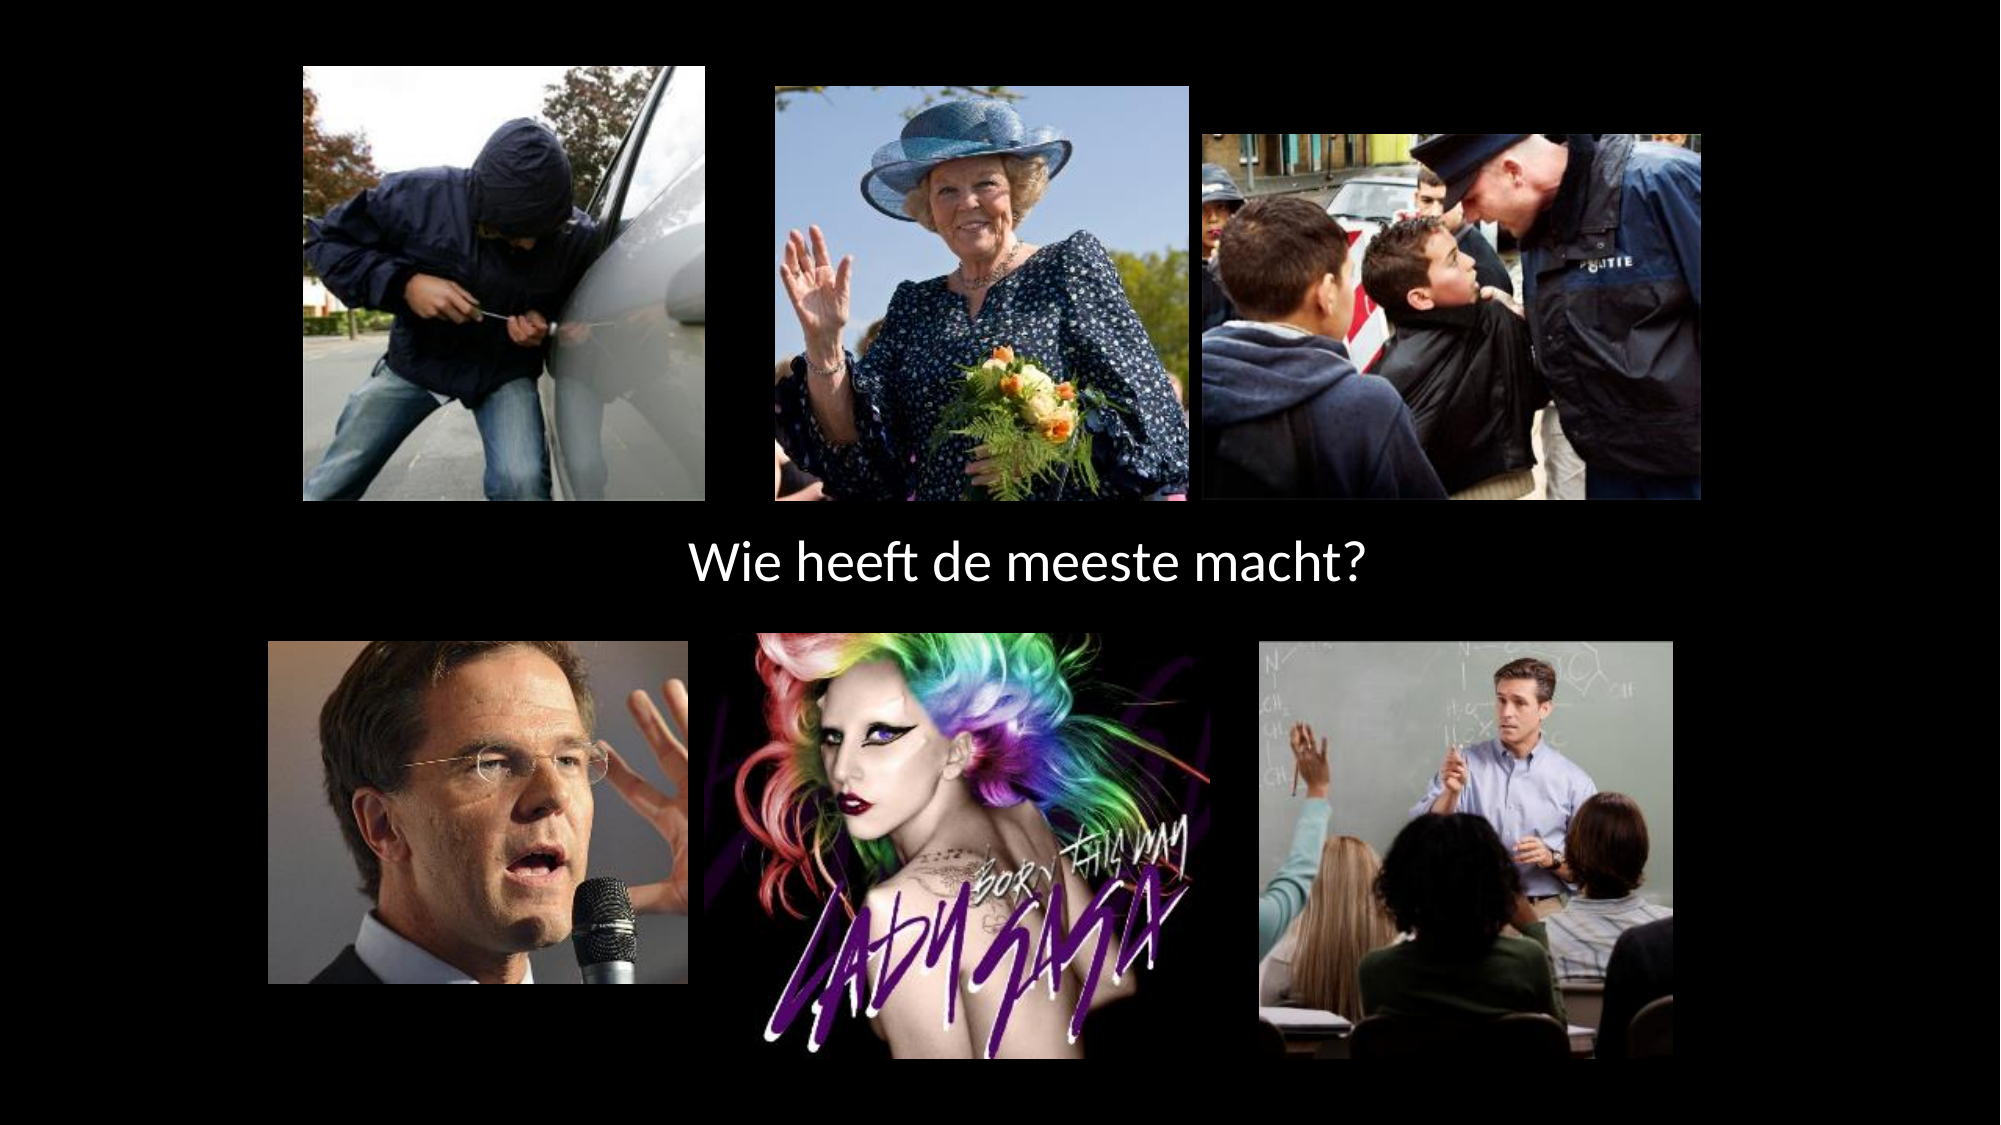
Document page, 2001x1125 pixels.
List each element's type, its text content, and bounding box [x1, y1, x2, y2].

picture [775, 86, 1189, 501]
picture [268, 641, 688, 984]
text_box Wie heeft de meeste macht? [673, 515, 1385, 600]
picture [1202, 134, 1701, 500]
picture [303, 66, 705, 501]
picture [704, 633, 1210, 1059]
picture [1259, 641, 1673, 1059]
